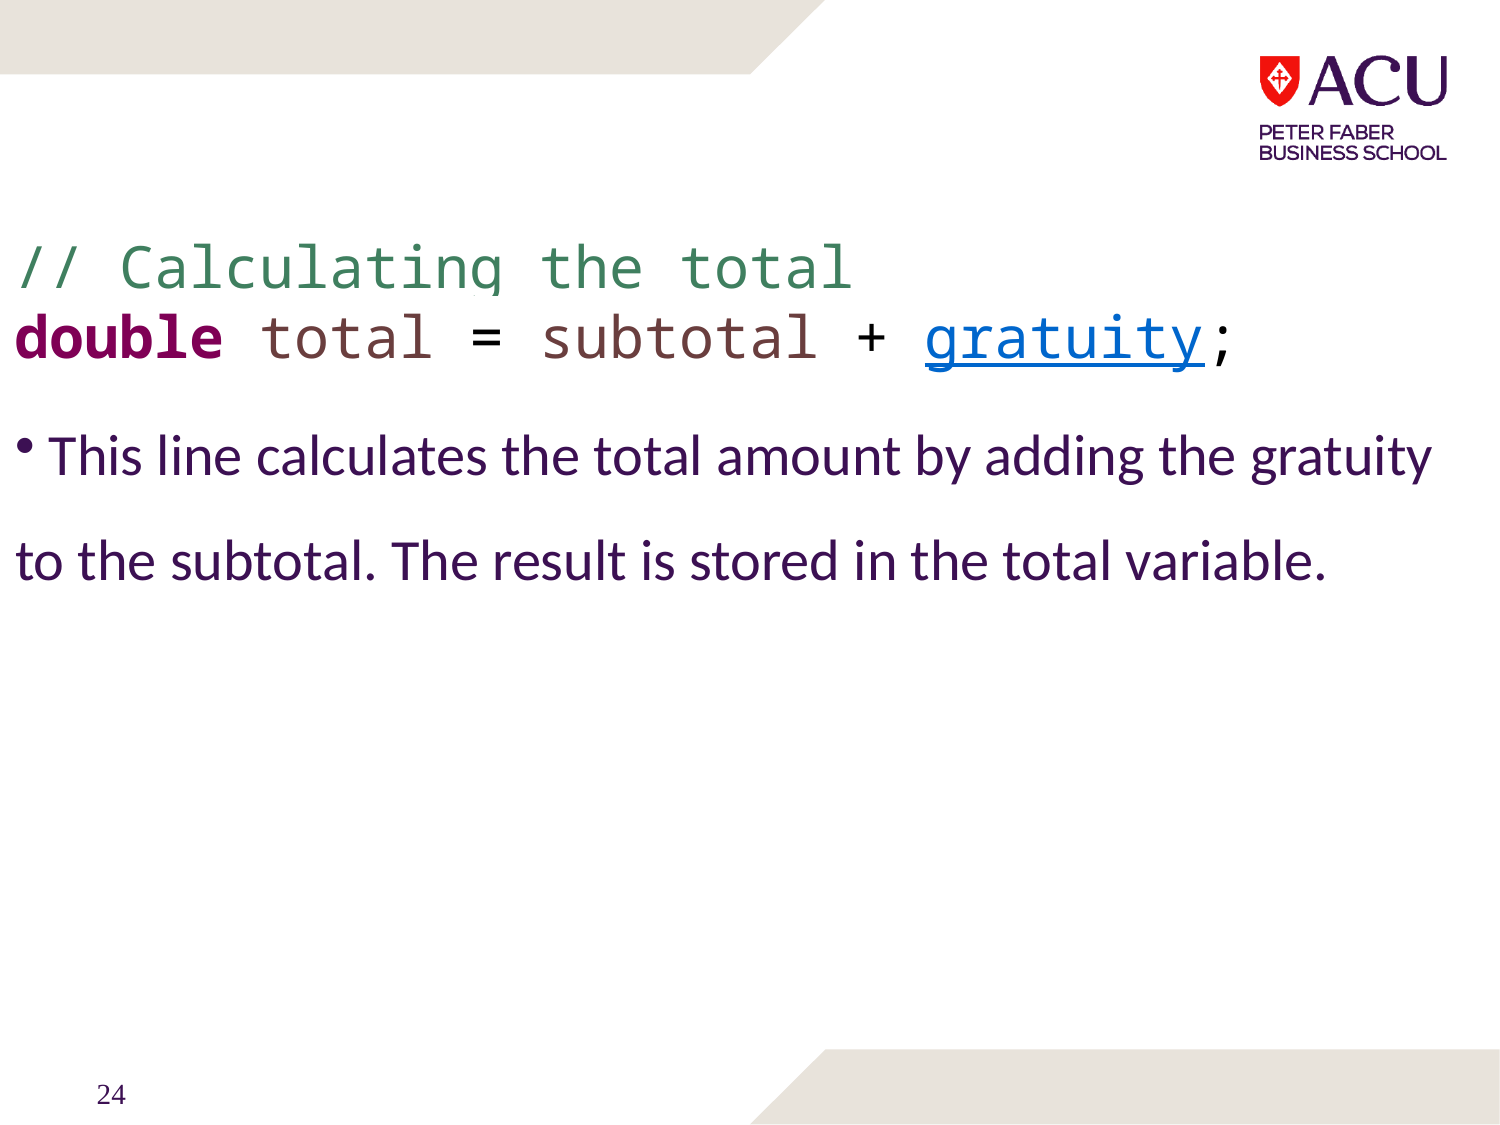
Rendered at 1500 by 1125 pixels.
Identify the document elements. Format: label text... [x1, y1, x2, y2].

text_box This line calculates the total amount by adding the gratuity to the subtotal. The result is stored in the total variable. [0, 374, 1500, 600]
picture [1240, 41, 1466, 175]
text_box // Calculating the total double total = subtotal + gratuity; [0, 222, 1500, 374]
slide_number 24 [81, 1068, 156, 1109]
